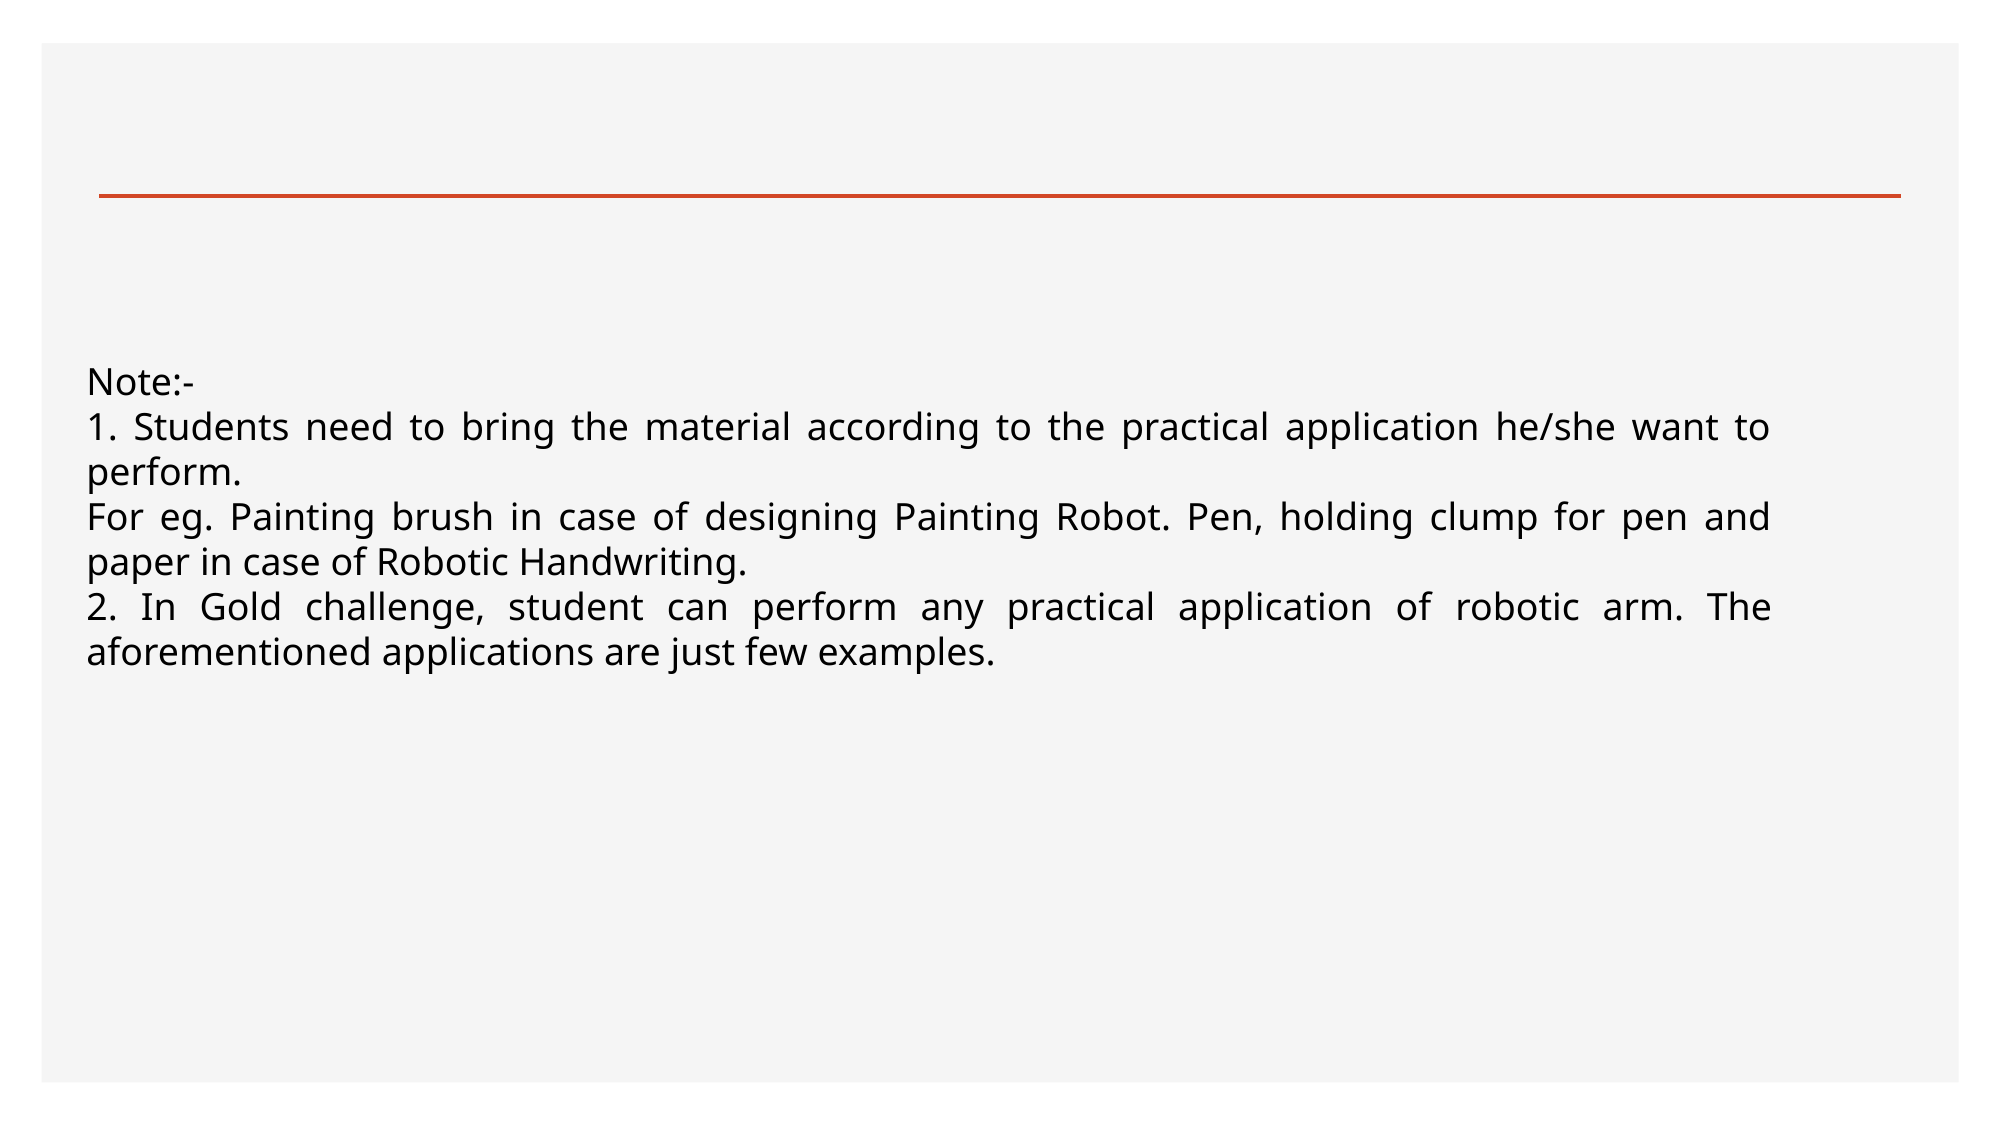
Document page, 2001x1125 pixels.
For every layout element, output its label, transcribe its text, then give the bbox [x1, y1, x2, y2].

text_box Note:- 1. Students need to bring the material according to the practical application he/she want to perform. For eg. Painting brush in case of designing Painting Robot. Pen, holding clump for pen and paper in case of Robotic Handwriting. 2. In Gold challenge, student can perform any practical application of robotic arm. The aforementioned applications are just few examples. [71, 350, 1787, 681]
